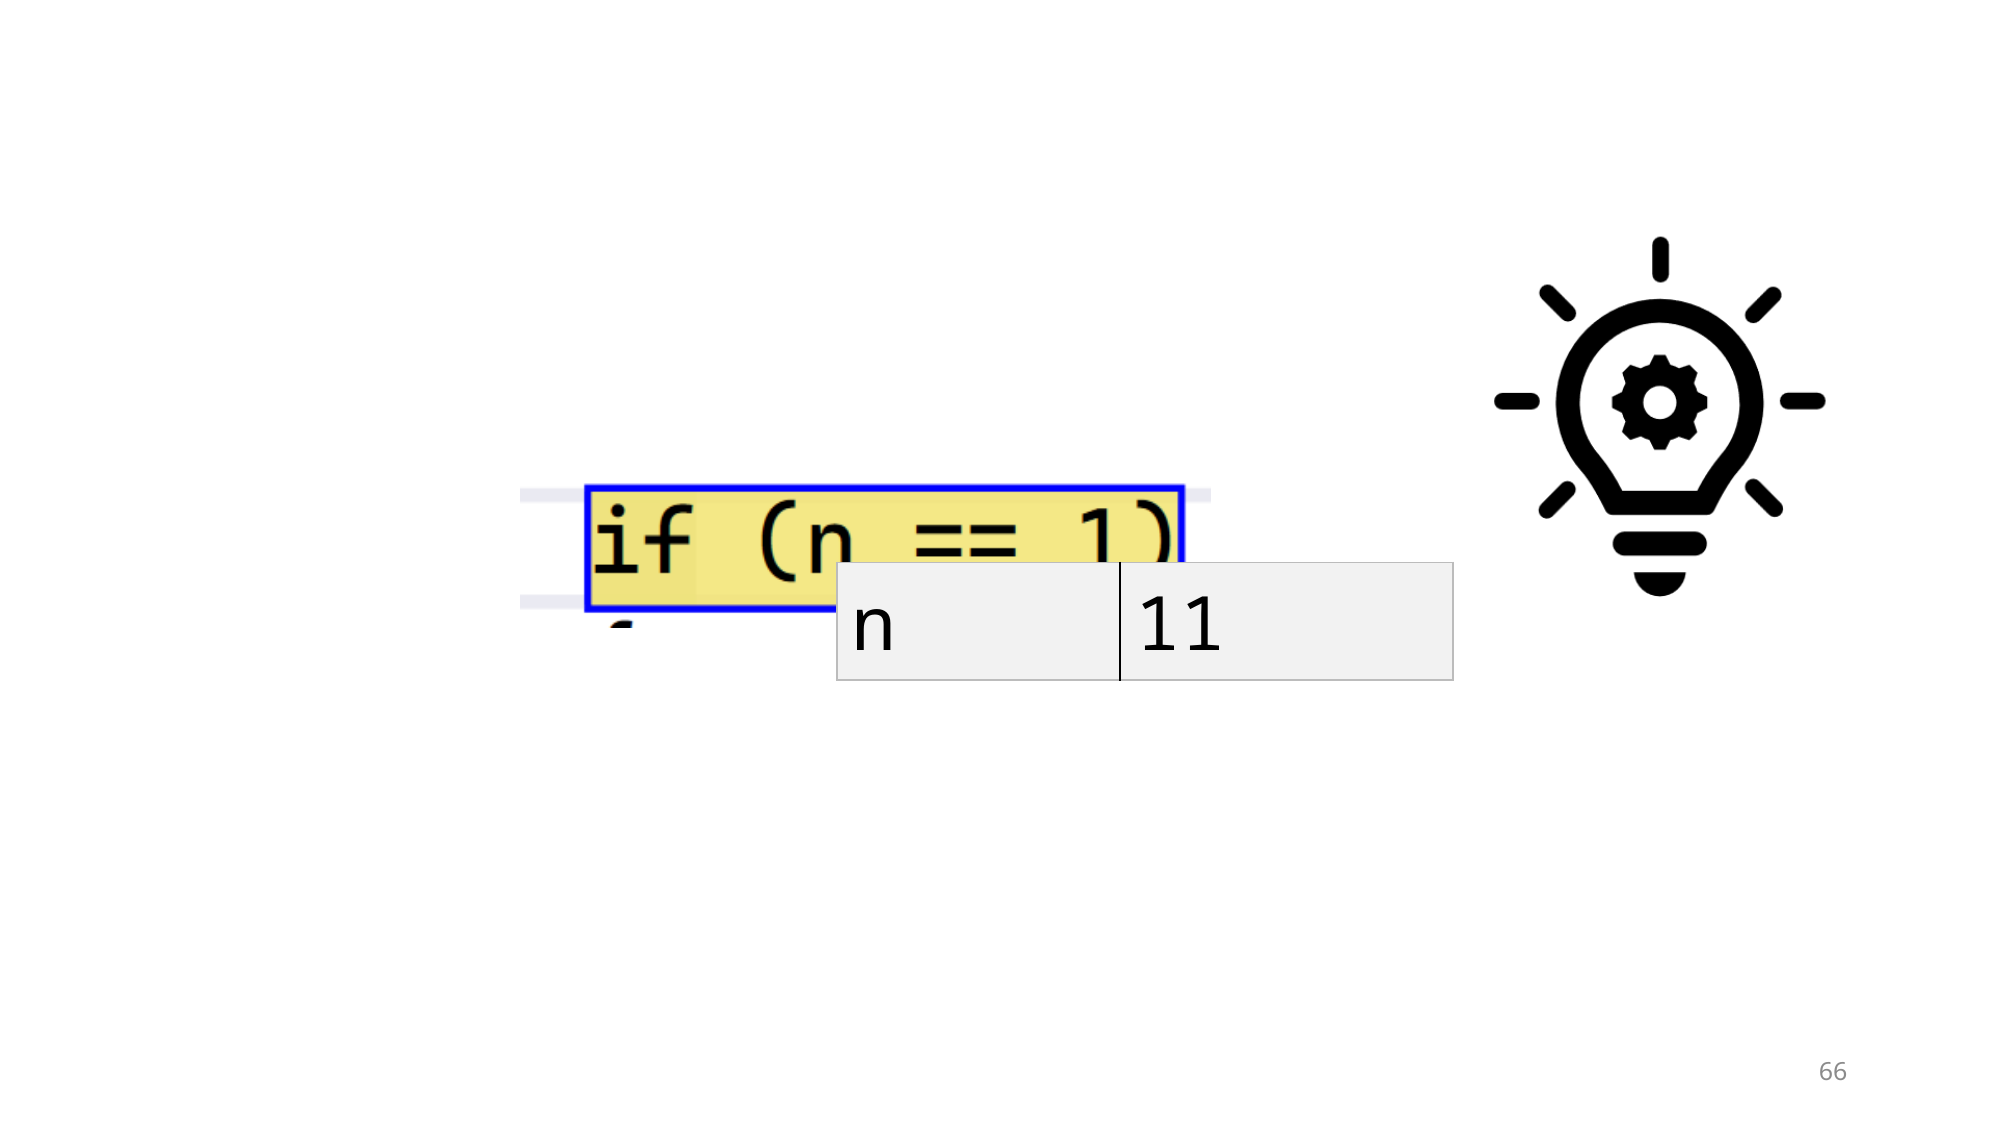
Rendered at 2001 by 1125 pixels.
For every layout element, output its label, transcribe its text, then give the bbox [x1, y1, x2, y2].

picture [1464, 220, 1863, 620]
table_header 11 [1121, 563, 1452, 679]
slide_number 66 [1412, 1042, 1863, 1103]
picture [520, 444, 1211, 628]
table_header n [838, 628, 1119, 679]
